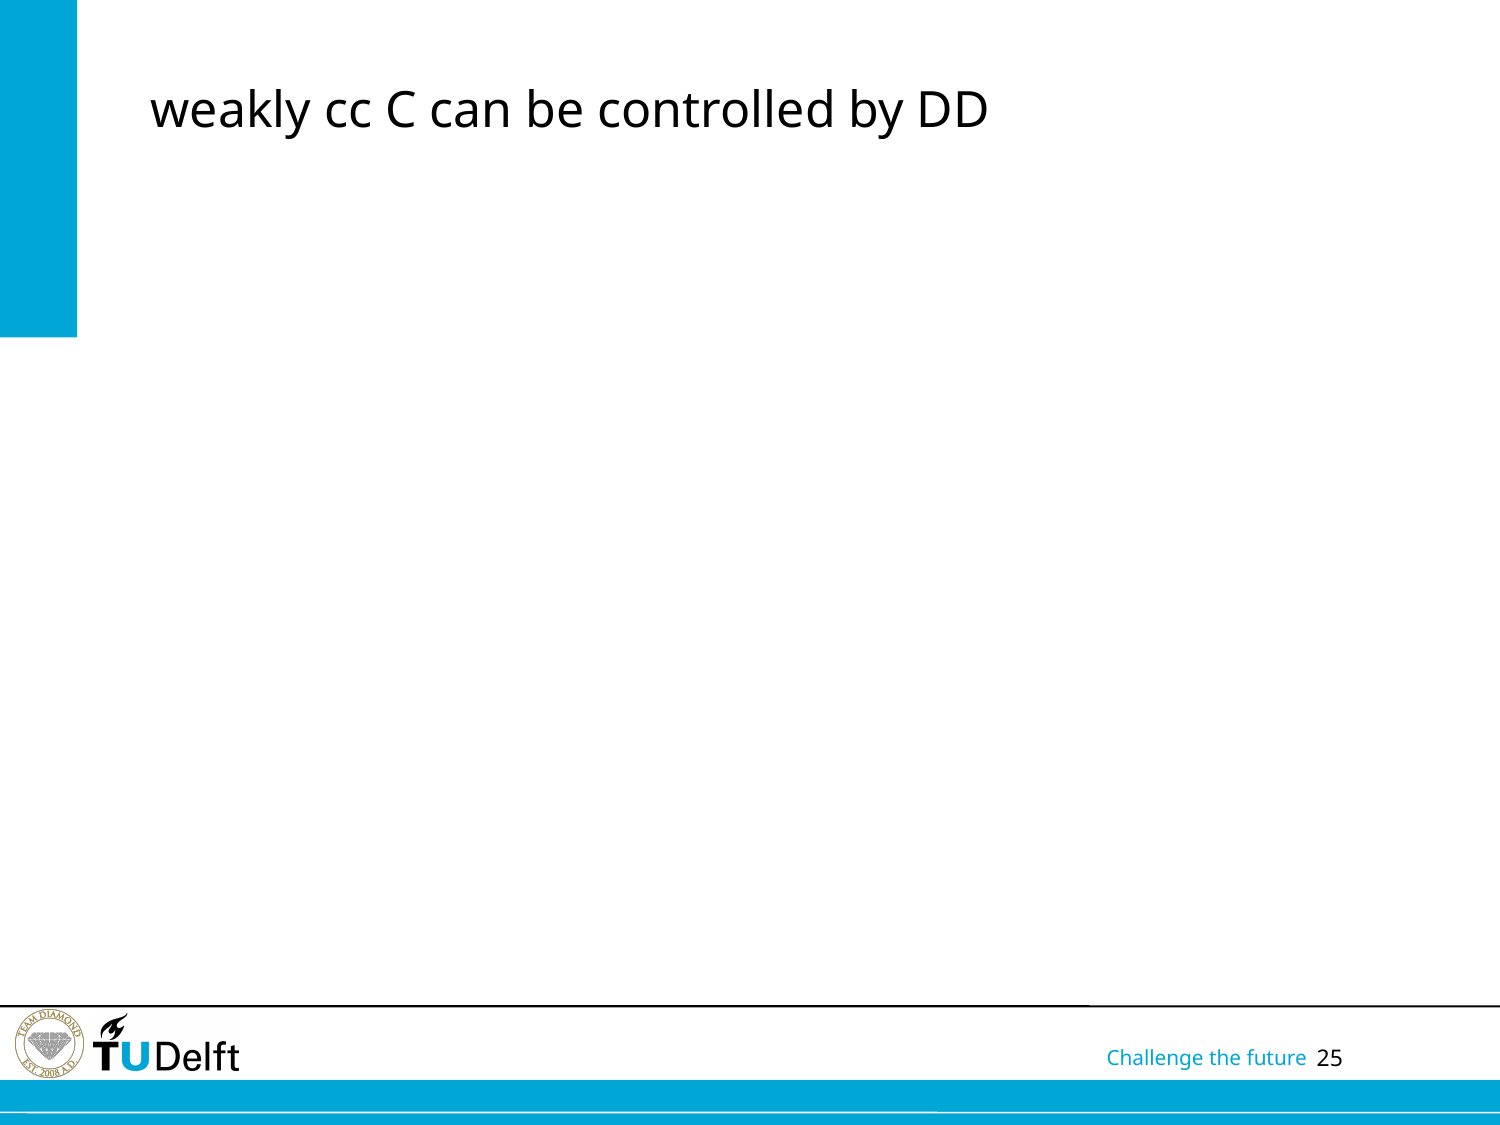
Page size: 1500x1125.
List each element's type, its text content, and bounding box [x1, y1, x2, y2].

picture [15, 1009, 84, 1078]
picture [93, 1013, 239, 1071]
title weakly cc C can be controlled by DD [150, 12, 1325, 138]
